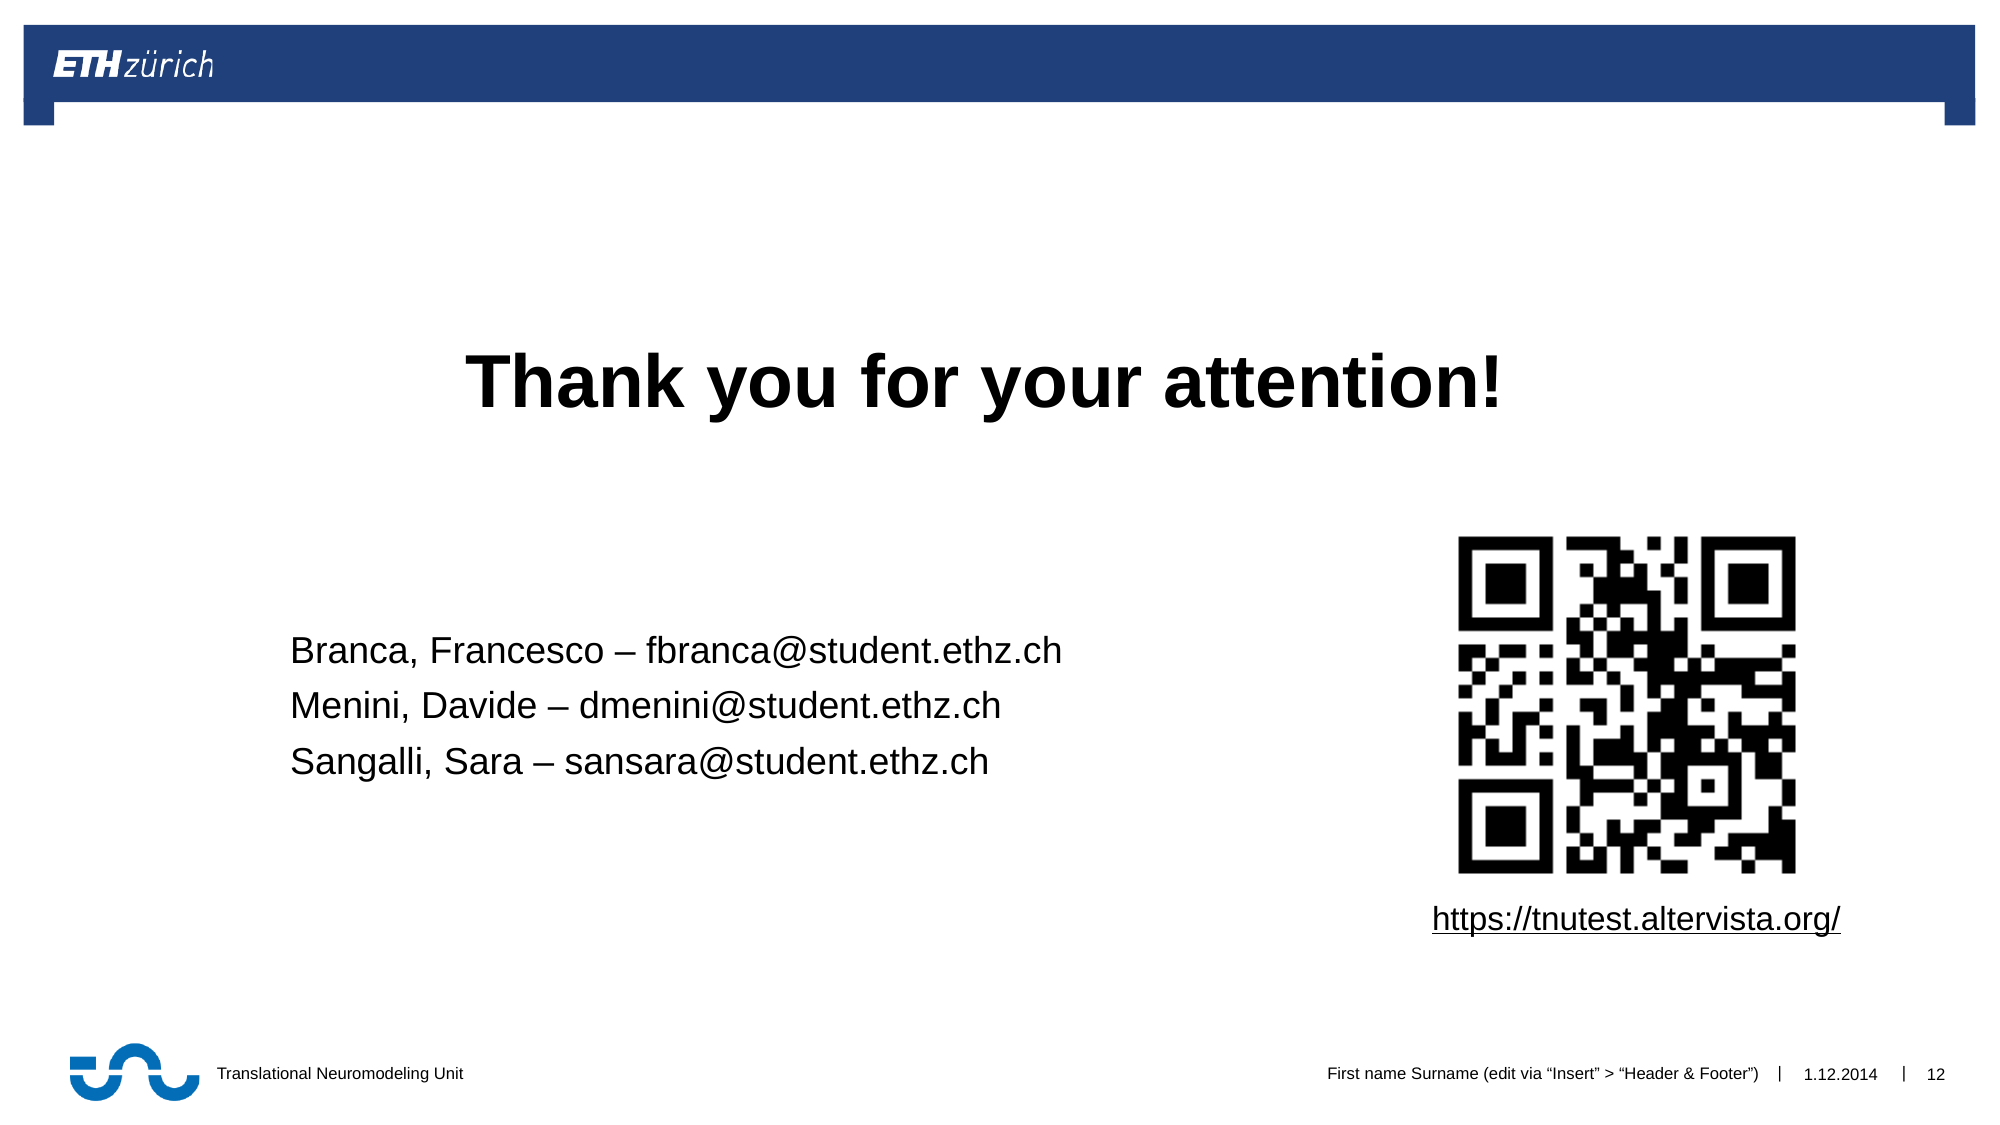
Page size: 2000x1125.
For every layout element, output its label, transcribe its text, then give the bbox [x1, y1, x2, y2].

list Branca, Francesco – fbranca@student.ethz.ch Menini, Davide – dmenini@student.ethz.ch Sangalli, Sara – sansara@student.ethz.ch [267, 625, 1108, 789]
title Thank you for your attention! [441, 323, 1564, 418]
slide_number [1790, 1034, 1892, 1112]
slide_number 12 [1906, 1034, 1966, 1112]
footer First name Surname (edit via “Insert” > “Header & Footer”) [999, 1034, 1760, 1111]
picture [66, 1037, 200, 1111]
text_box https://tnutest.altervista.org/ [1417, 890, 1892, 945]
picture [1436, 514, 1821, 900]
